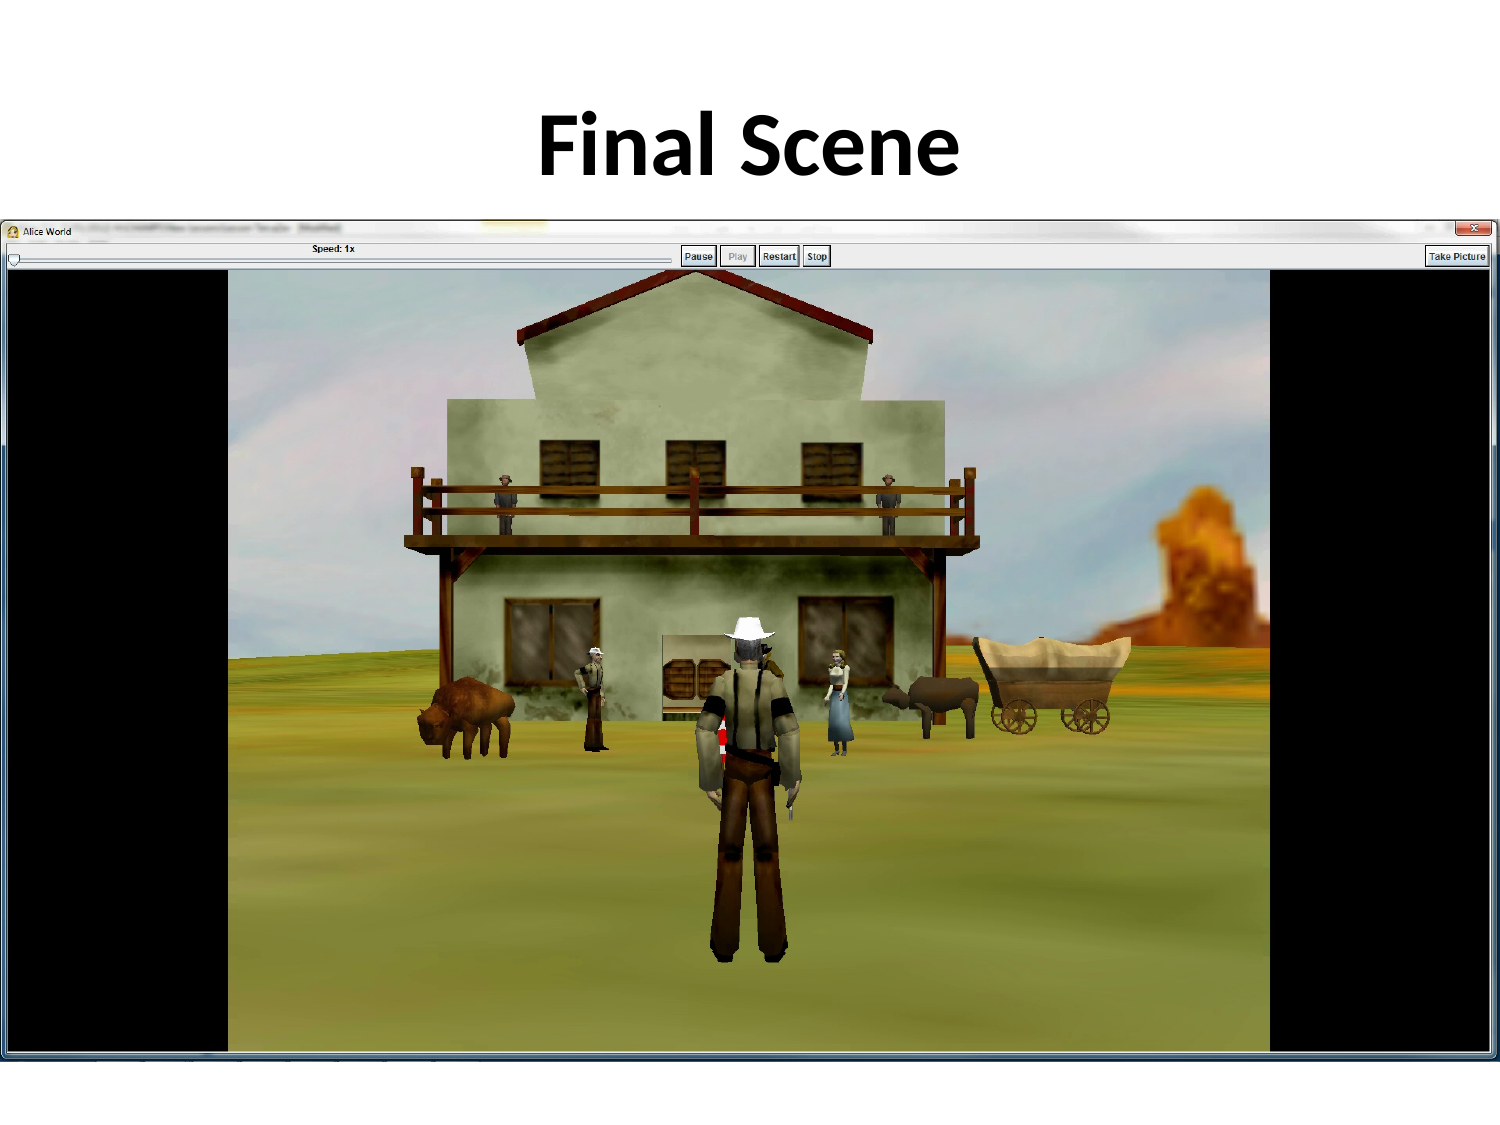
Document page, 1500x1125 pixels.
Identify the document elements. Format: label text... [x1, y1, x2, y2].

title Final Scene [75, 45, 1425, 217]
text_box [0, 218, 1500, 1063]
